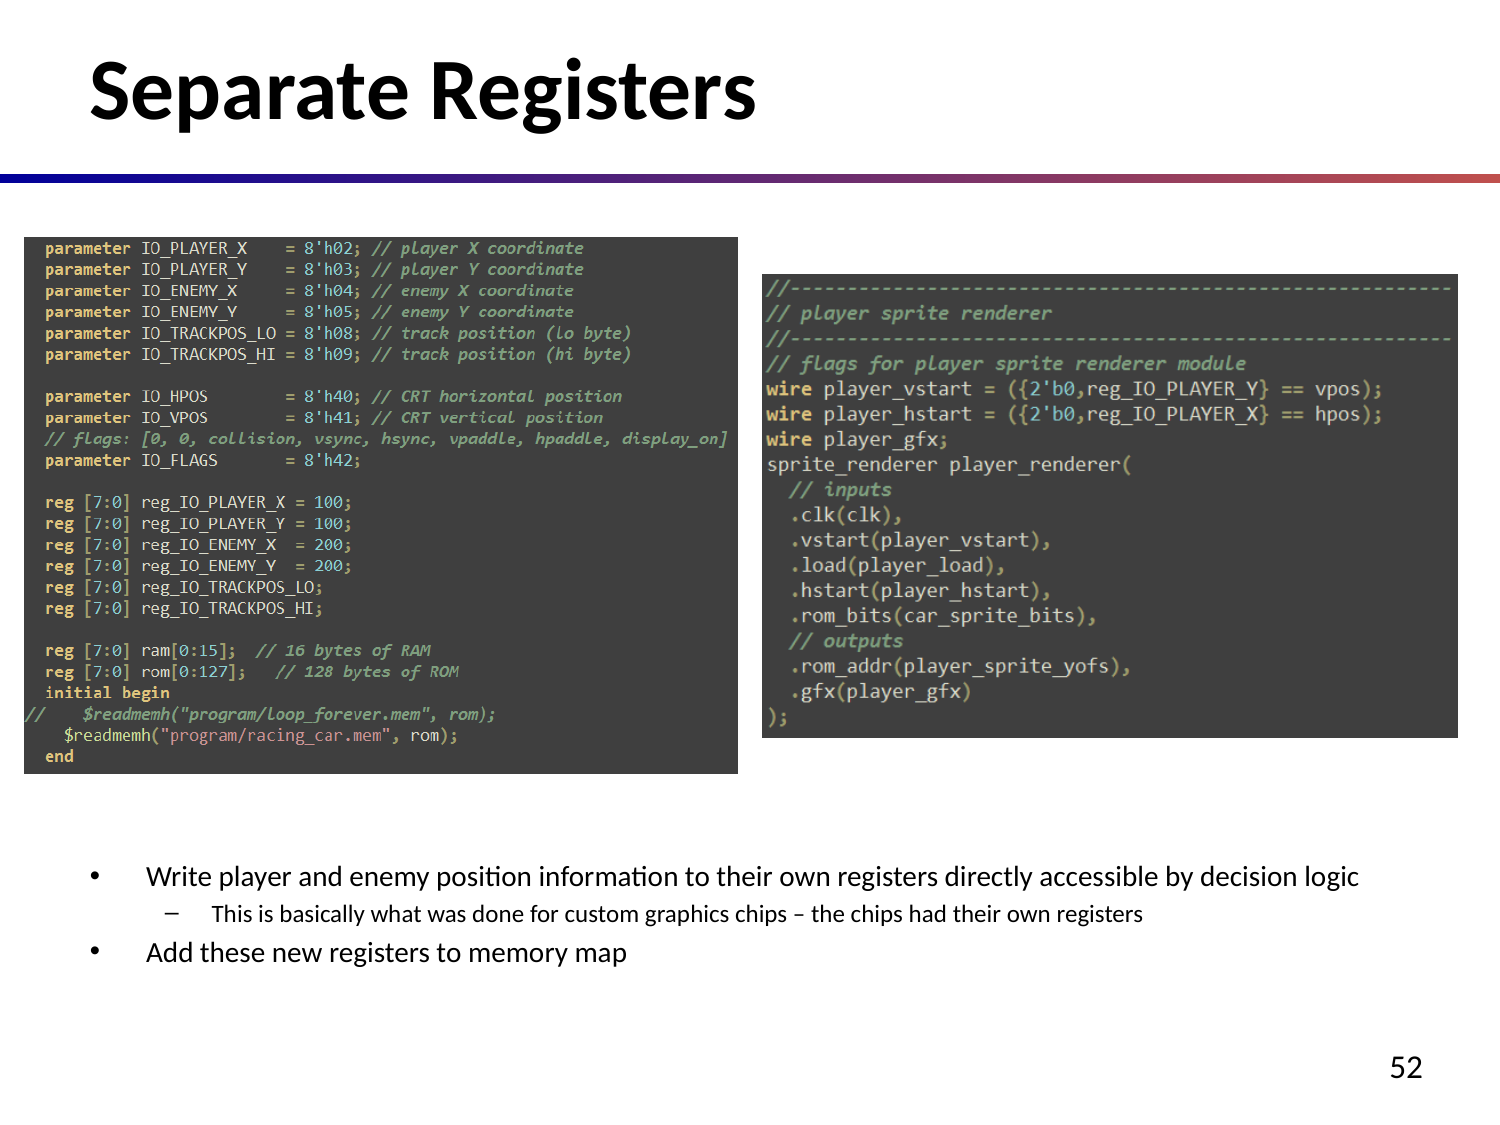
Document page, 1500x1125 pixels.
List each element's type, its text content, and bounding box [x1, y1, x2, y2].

picture [762, 274, 1459, 738]
title Separate Registers [75, 24, 1438, 150]
picture [24, 237, 738, 774]
list Write player and enemy position information to their own registers directly accessible by decision logic This is basically what was done for custom graphics chips – the chips had their own registers Add these new registers to memory map [75, 849, 1425, 1025]
